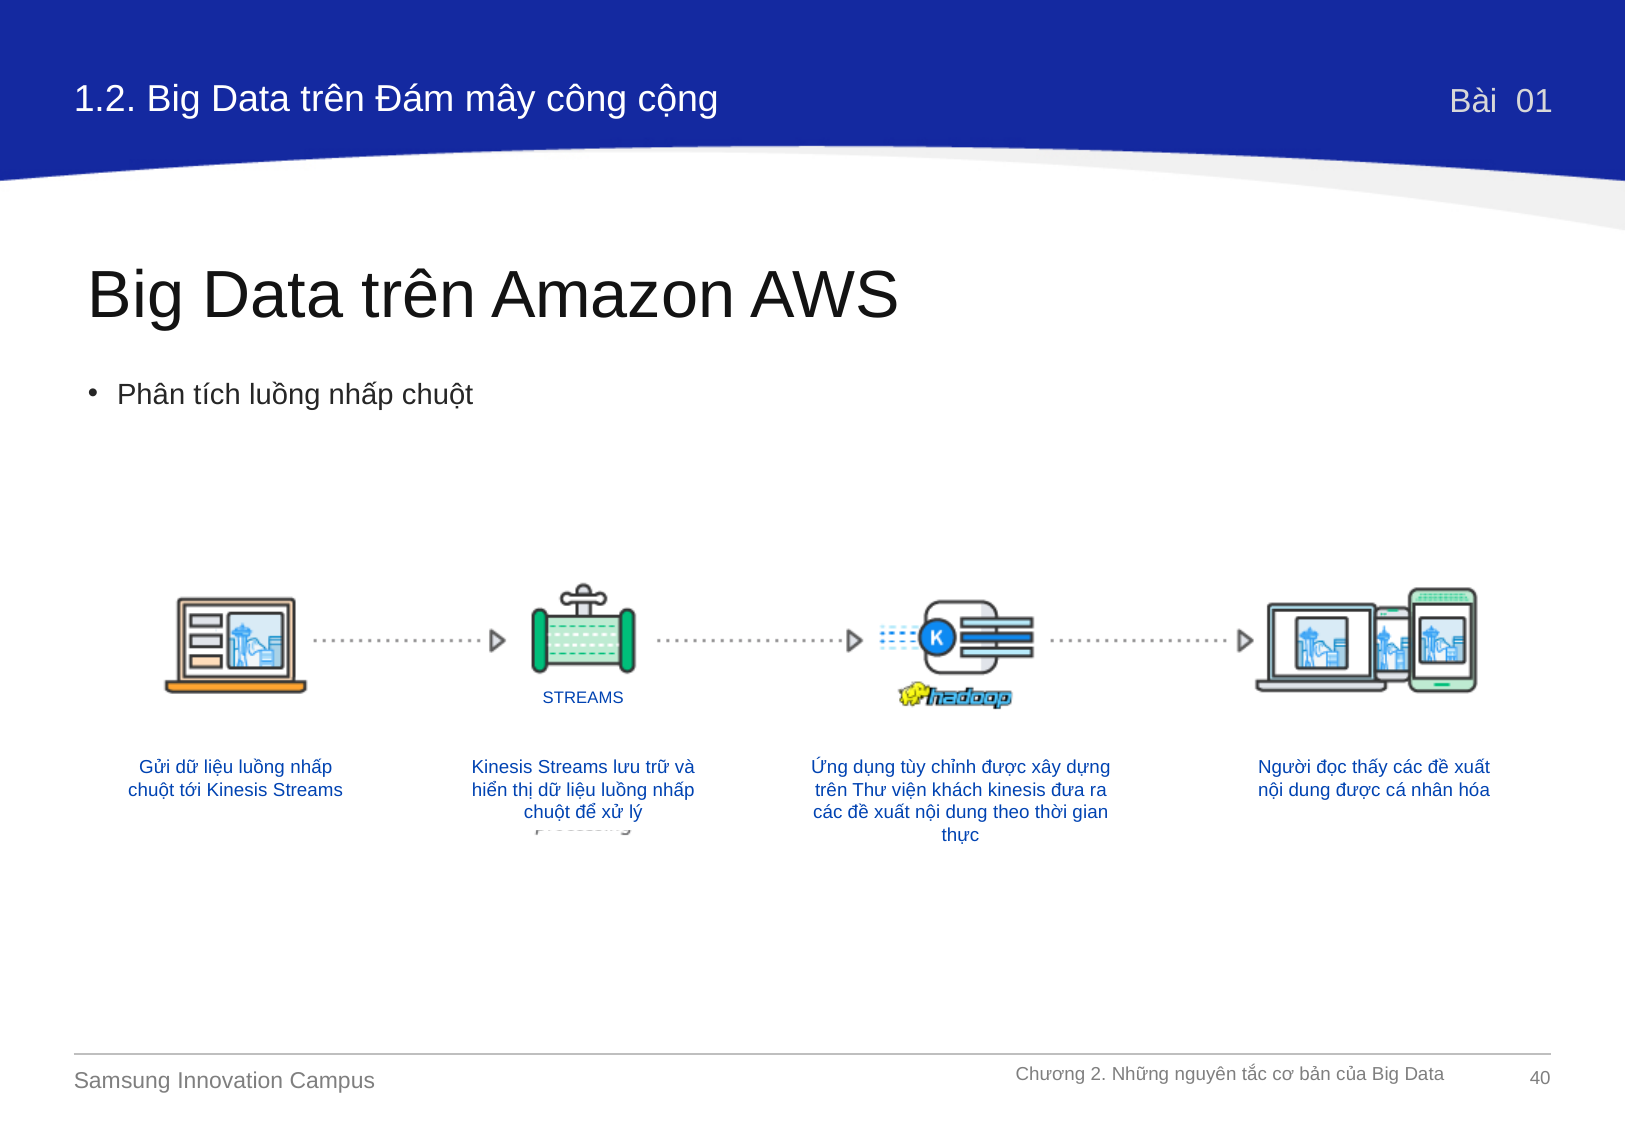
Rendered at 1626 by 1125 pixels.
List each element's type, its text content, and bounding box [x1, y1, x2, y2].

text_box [96, 524, 1561, 870]
list Bài 01 [1423, 79, 1554, 120]
list Phân tích luồng nhấp chuột [87, 365, 1531, 516]
picture [0, 0, 1625, 1125]
list 1.2. Big Data trên Đám mây công cộng [73, 73, 1308, 119]
list Big Data trên Amazon AWS [87, 249, 1531, 331]
